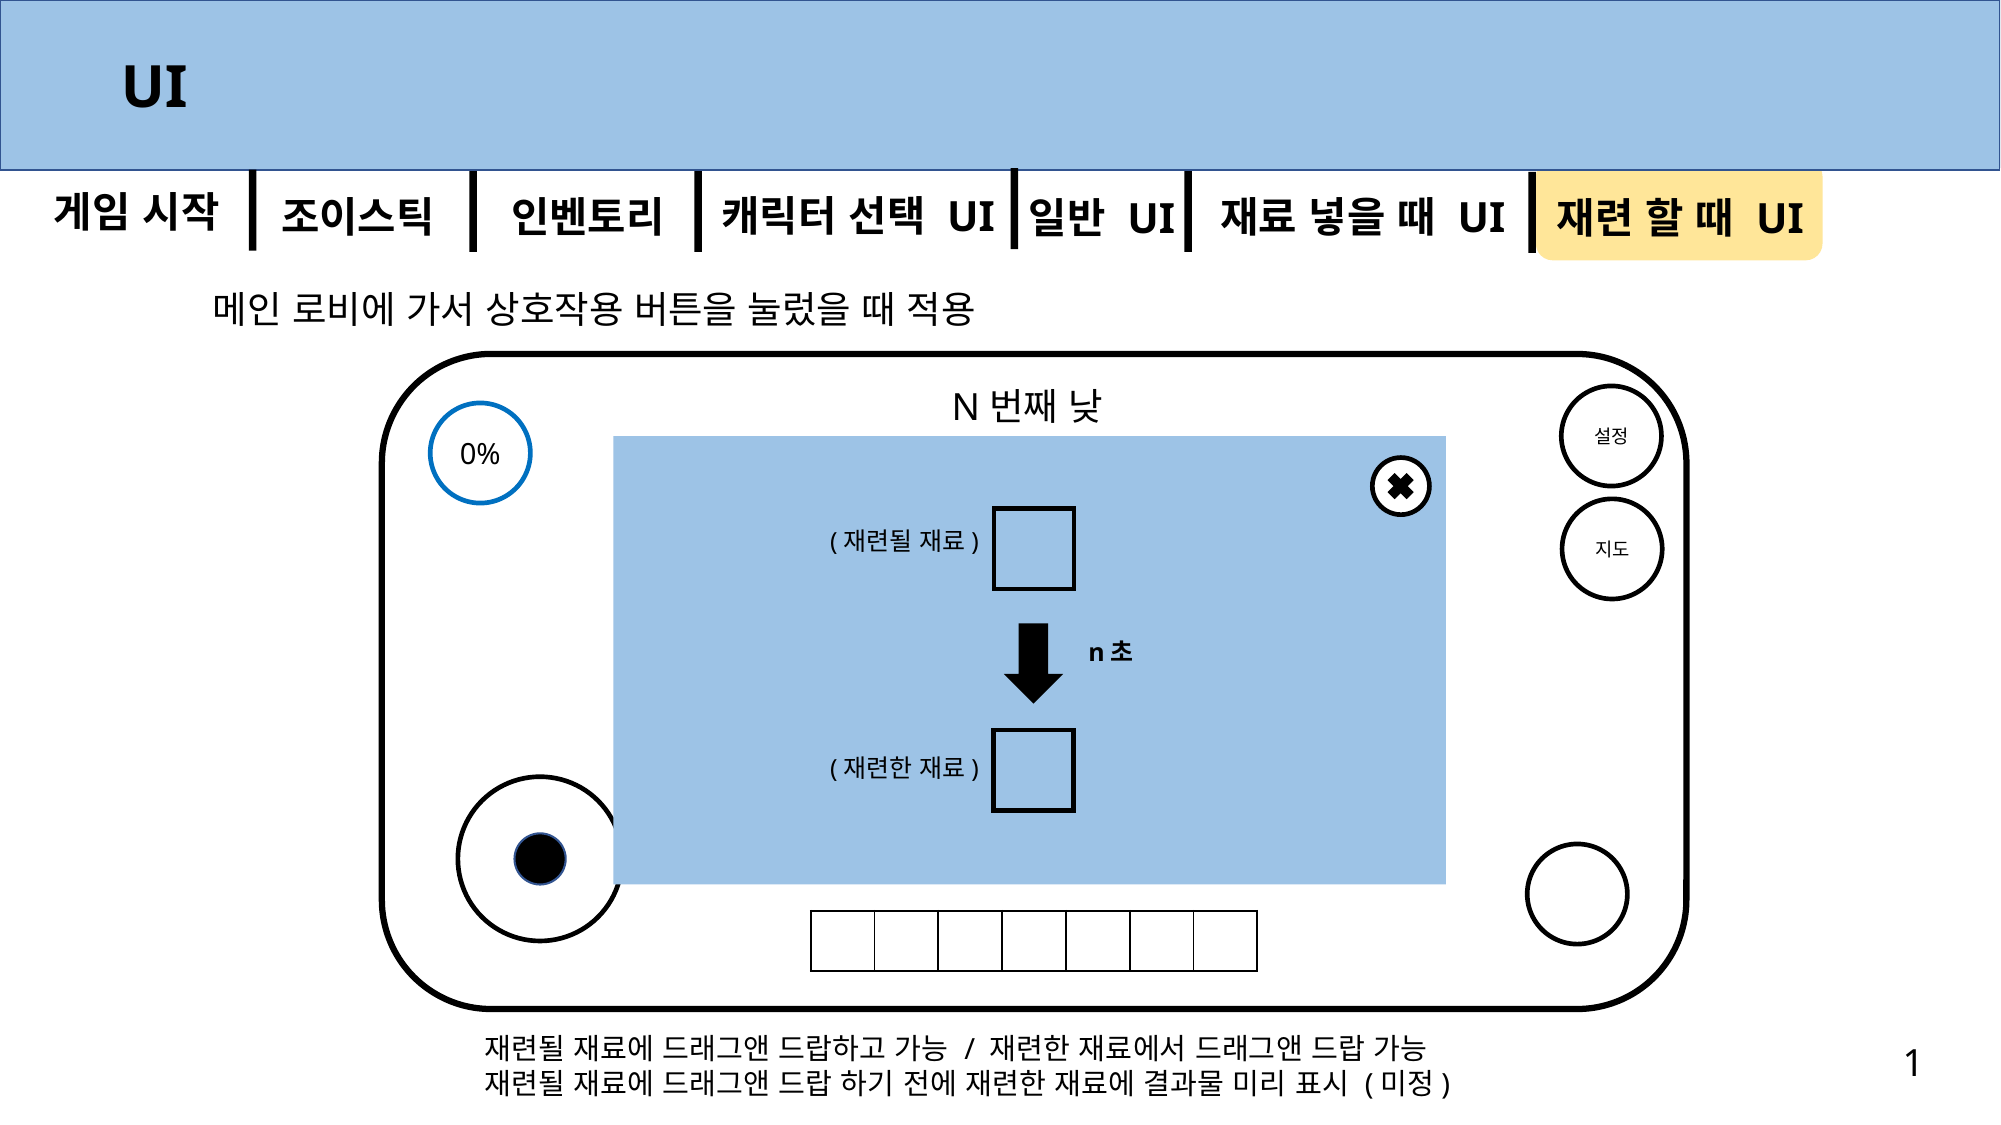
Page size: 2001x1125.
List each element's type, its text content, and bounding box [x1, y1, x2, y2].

table_header [1067, 912, 1129, 970]
text_box [992, 729, 1075, 811]
text_box 지도 [1561, 497, 1664, 601]
text_box [513, 832, 567, 886]
text_box (재련한 재료) [815, 744, 994, 790]
text_box 설정 [1560, 384, 1663, 488]
text_box 메인 로비에 가서 상호작용 버튼을 눌렀을 때 적용 [198, 278, 992, 339]
table_header [939, 912, 1001, 970]
text_box [693, 170, 703, 253]
text_box N번째 낮 [936, 375, 1132, 435]
text_box [1537, 171, 1824, 262]
text_box 일반 UI [1019, 184, 1183, 250]
text_box 재련 할 때 UI [1542, 184, 1819, 250]
text_box 재련될 재료에 드래그앤 드랍하고 가능 / 재련한 재료에서 드래그앤 드랍 가능 재련될 재료에 드래그앤 드랍 하기 전에 재련한 재료에 결과물 미리 표시 (미정) [469, 1022, 1466, 1108]
text_box [1001, 622, 1066, 706]
text_box 1 [1887, 1031, 1939, 1092]
text_box 조이스틱 [266, 182, 467, 248]
text_box [1010, 167, 1019, 250]
text_box n초 [1073, 628, 1174, 674]
text_box [380, 352, 1688, 1011]
table_header [1003, 912, 1065, 970]
text_box 0% [444, 427, 516, 478]
text_box 게임 시작 [39, 178, 235, 244]
text_box [468, 170, 478, 253]
table_header [1131, 912, 1193, 970]
text_box [1183, 170, 1193, 253]
text_box 캐릭터 선택 UI [706, 182, 1010, 247]
text_box [1526, 842, 1629, 946]
text_box 인벤토리 [496, 182, 680, 248]
text_box [1387, 473, 1414, 500]
text_box [612, 435, 1447, 885]
text_box [456, 775, 619, 943]
text_box [429, 401, 532, 505]
text_box [1371, 456, 1431, 516]
text_box [1527, 171, 1537, 254]
text_box (재련될 재료) [815, 518, 994, 564]
text_box 재료 넣을 때 UI [1205, 183, 1521, 249]
text_box [248, 169, 257, 252]
text_box [0, 0, 2000, 171]
table_header [875, 912, 937, 970]
text_box [993, 508, 1075, 590]
table_header [1194, 912, 1256, 970]
text_box UI [106, 41, 800, 127]
table_header [812, 912, 874, 970]
